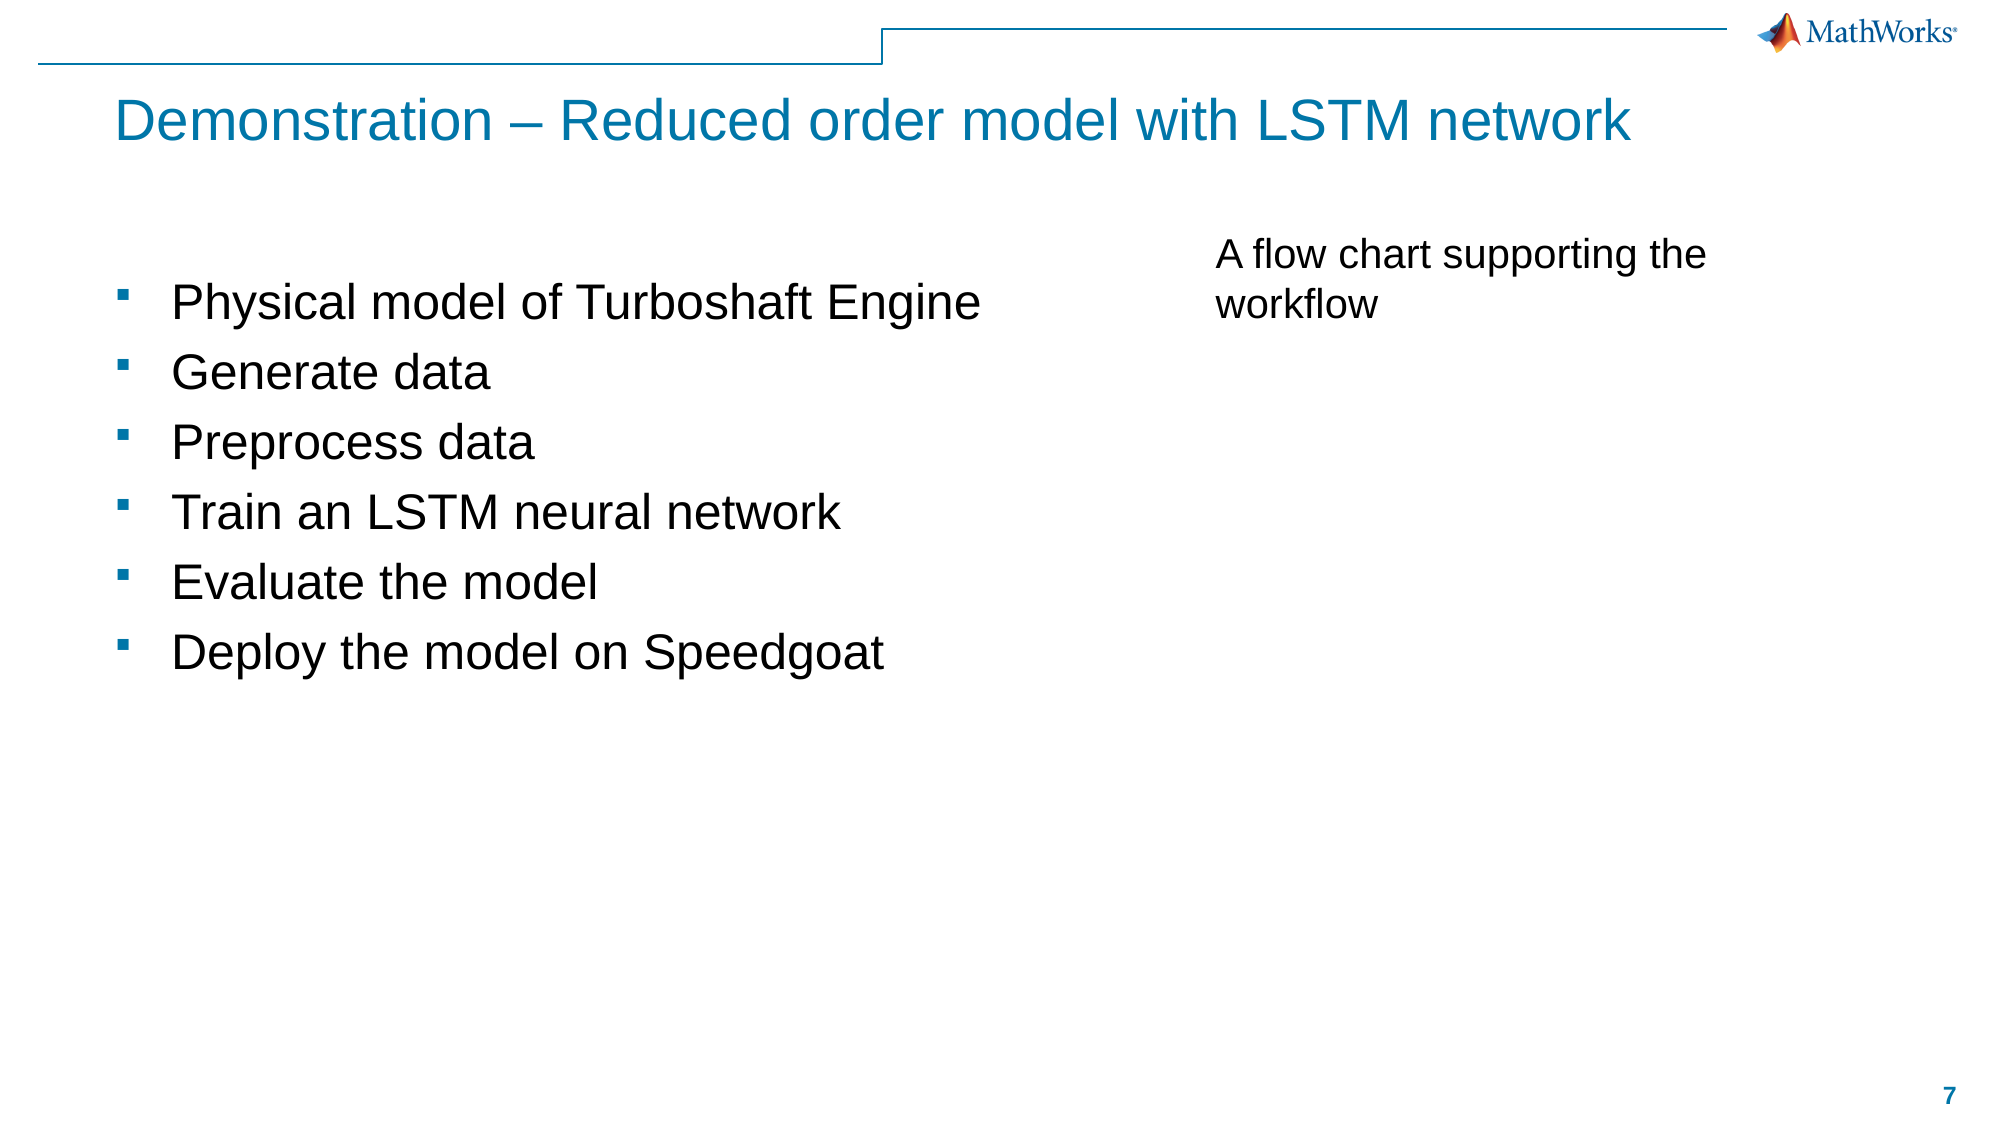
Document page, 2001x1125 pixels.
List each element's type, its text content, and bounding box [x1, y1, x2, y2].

picture [1751, 3, 1970, 63]
title Demonstration – Reduced order model with LSTM network [99, 75, 1867, 238]
text_box Physical model of Turboshaft Engine Generate data Preprocess data Train an LSTM neural network Evaluate the model Deploy the model on Speedgoat [99, 262, 1867, 1025]
text_box A flow chart supporting the workflow [1200, 219, 1827, 335]
